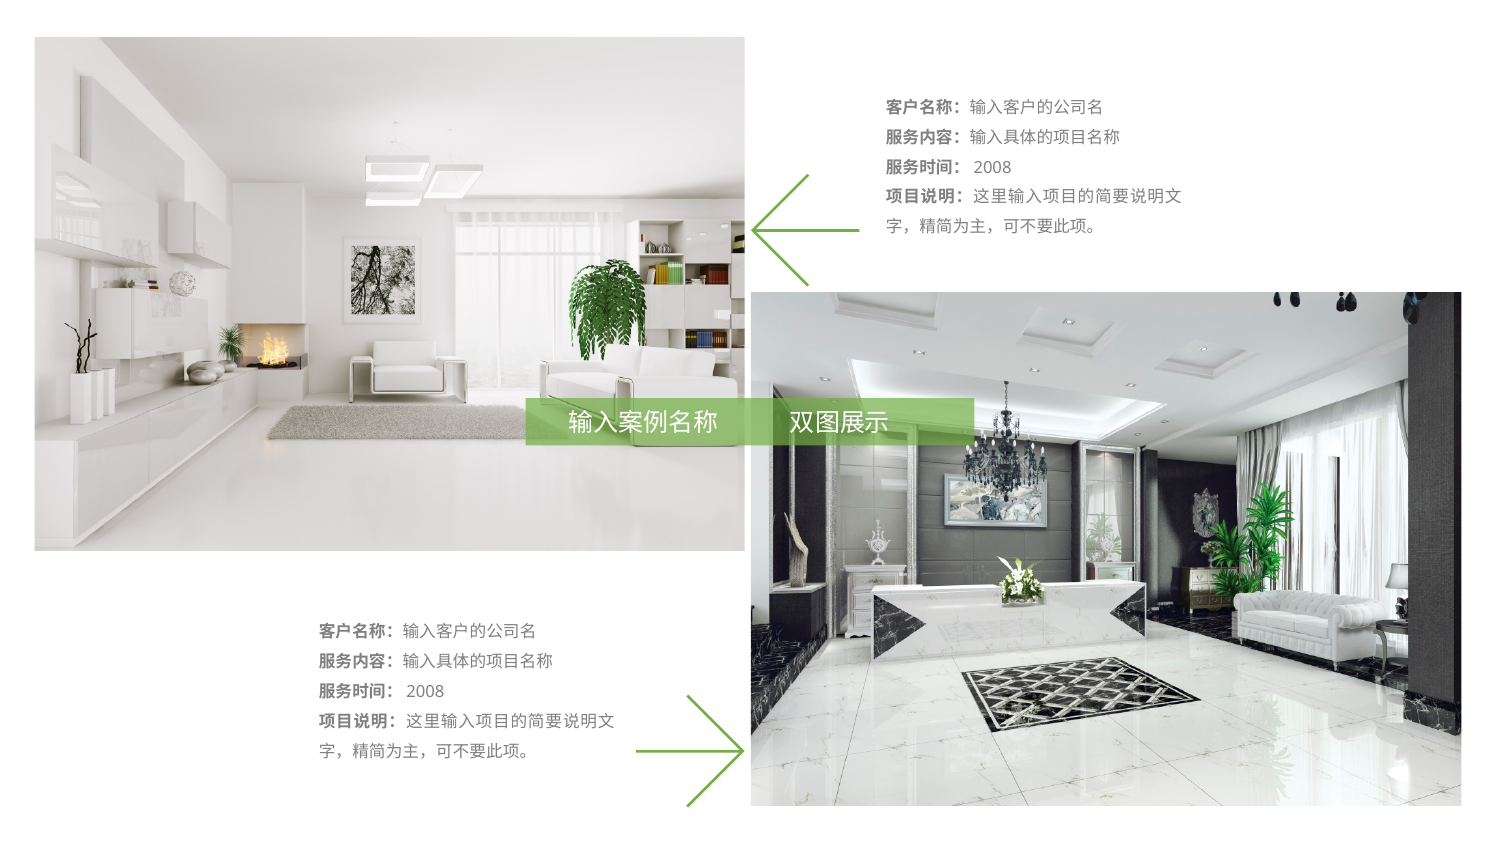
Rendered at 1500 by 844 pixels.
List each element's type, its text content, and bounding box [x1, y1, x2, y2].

text_box 输入案例名称 双图展示 [568, 406, 891, 437]
text_box [749, 290, 1463, 808]
text_box 客户名称：输入客户的公司名 服务内容：输入具体的项目名称 服务时间：2008 项目说明：这里输入项目的简要说明文字，精简为主，可不要此项。 [312, 605, 621, 767]
text_box [748, 171, 862, 289]
text_box [633, 692, 747, 810]
text_box [523, 396, 977, 447]
text_box [32, 36, 747, 553]
text_box 客户名称：输入客户的公司名 服务内容：输入具体的项目名称 服务时间：2008 项目说明：这里输入项目的简要说明文字，精简为主，可不要此项。 [879, 80, 1188, 243]
